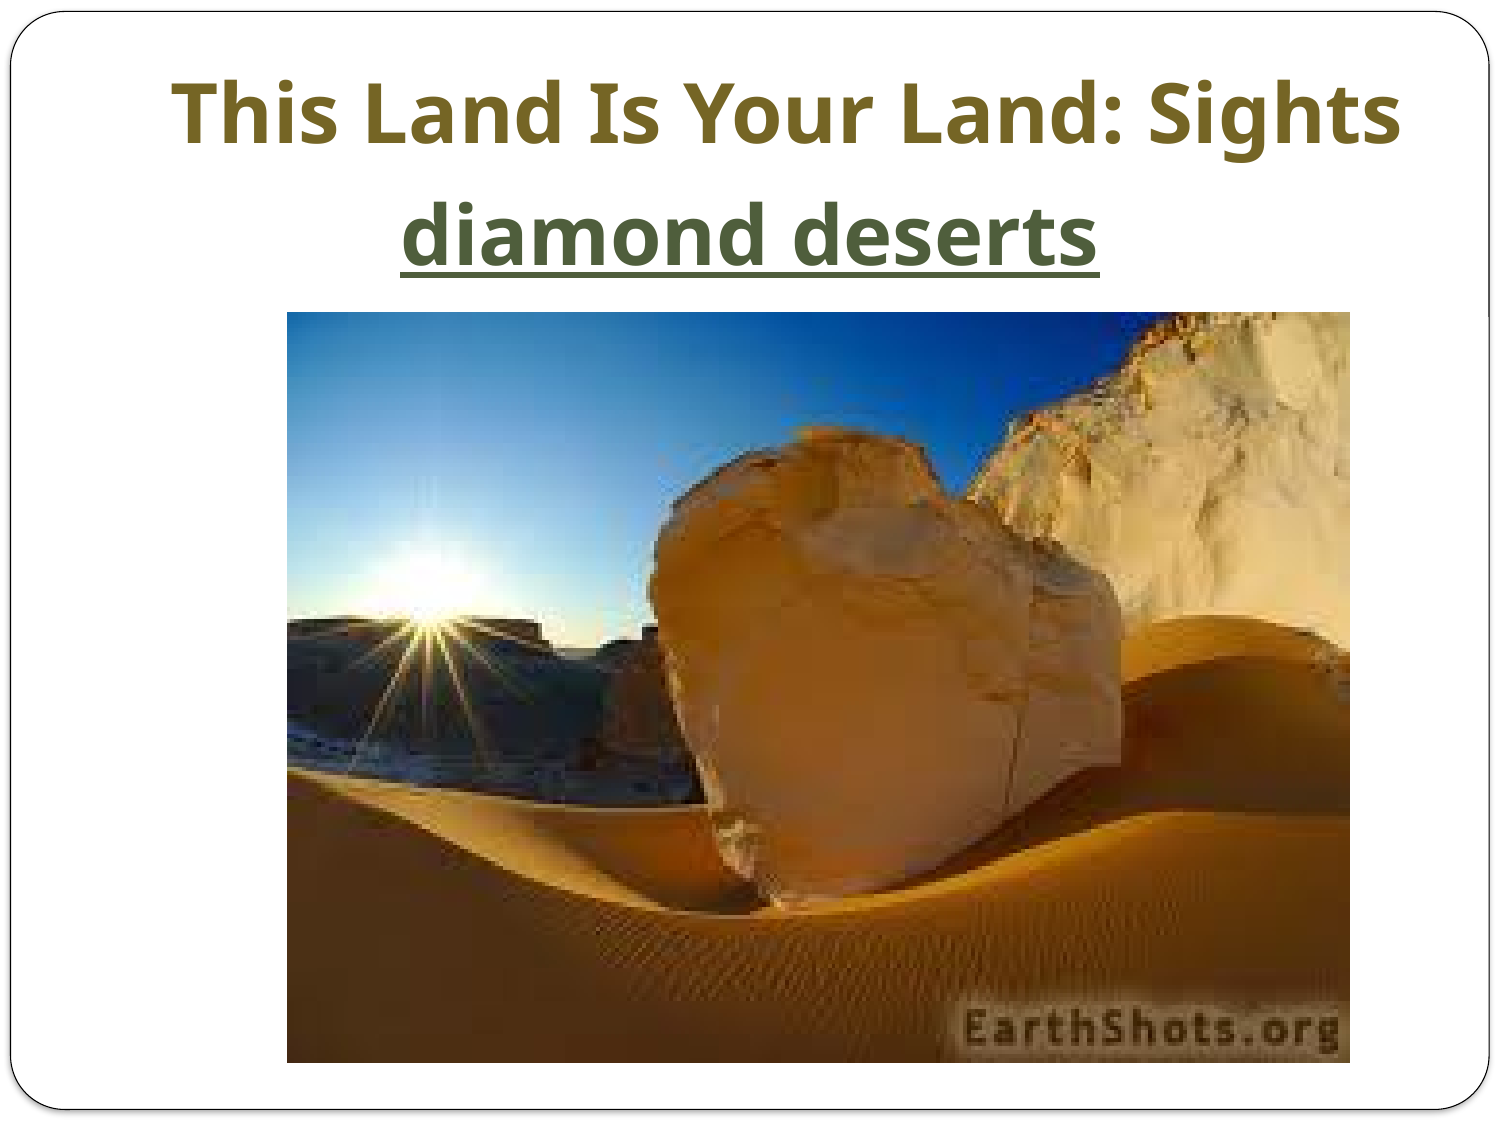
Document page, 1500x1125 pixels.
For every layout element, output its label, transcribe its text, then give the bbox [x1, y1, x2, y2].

title This Land Is Your Land: Sights [150, 45, 1425, 174]
picture [287, 312, 1351, 1063]
list diamond deserts [0, 174, 1500, 1125]
